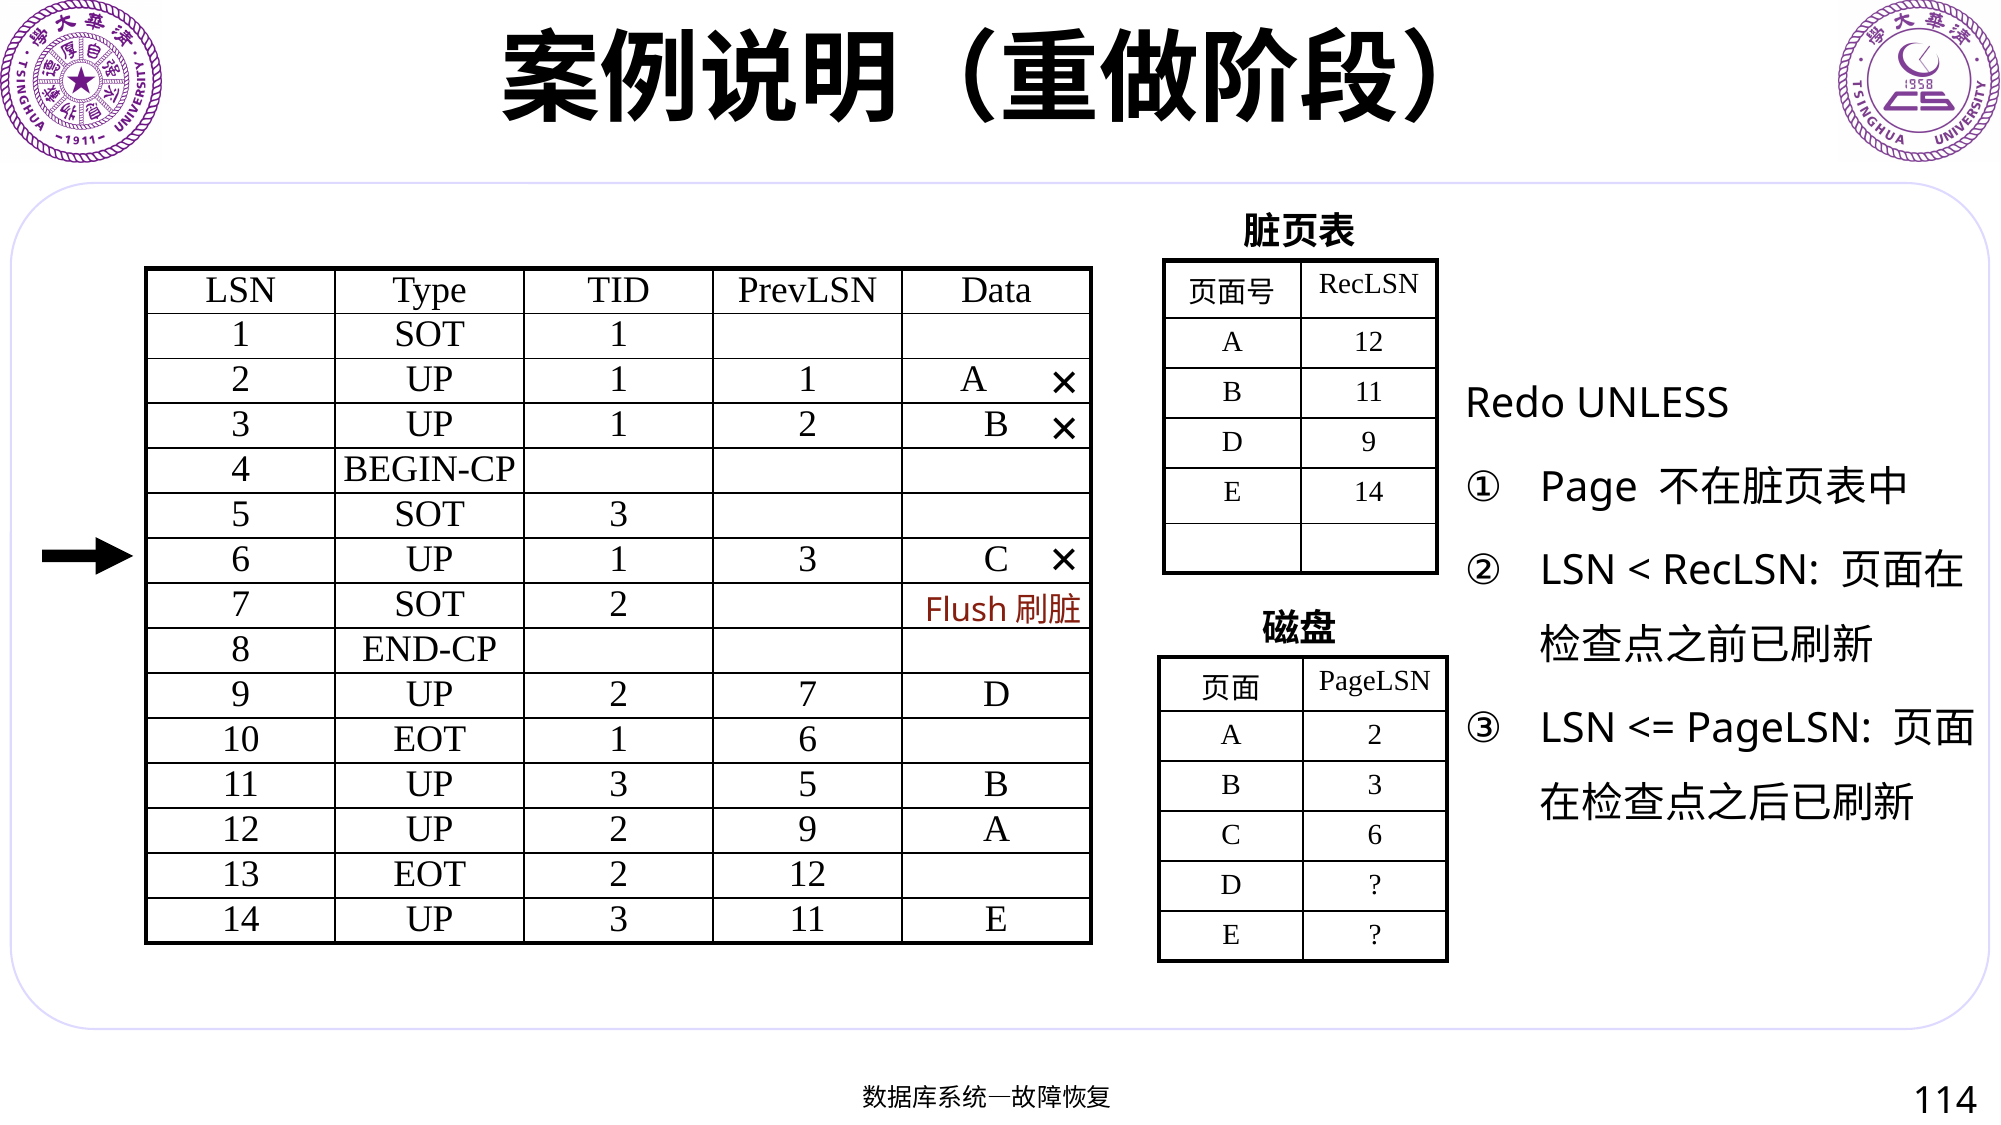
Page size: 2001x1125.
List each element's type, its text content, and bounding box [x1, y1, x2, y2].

table_cell 13 [148, 854, 334, 897]
table_cell END-CP [336, 629, 523, 672]
table_header PrevLSN [714, 271, 901, 313]
table_cell D [903, 674, 1089, 717]
table_cell 2 [525, 809, 712, 852]
table_cell 6 [1304, 834, 1445, 860]
table_cell 9 [714, 809, 901, 852]
table_cell EOT [336, 854, 523, 897]
table_cell 2 [714, 404, 901, 447]
table_cell C [903, 539, 1033, 582]
table_cell SOT [336, 314, 523, 358]
table_cell [903, 629, 1089, 672]
text_box ✕ [1033, 397, 1105, 458]
table_cell B [1161, 762, 1300, 810]
table_cell B [1166, 369, 1300, 417]
table_cell UP [336, 899, 523, 941]
table_cell 11 [148, 764, 334, 807]
table_cell 1 [525, 719, 712, 762]
table_cell 1 [525, 539, 712, 582]
text_box ✕ [1033, 351, 1105, 397]
table_cell 3 [714, 539, 901, 582]
text_box Redo UNLESS Page 不在脏页表中 LSN < RecLSN: 页面在检查点之前已刷新 LSN <= PageLSN: 页面在检查点之后已刷新 [1300, 343, 1996, 834]
table_cell UP [336, 404, 523, 447]
table_cell [903, 314, 1089, 358]
table_cell 10 [148, 719, 334, 762]
table_cell [714, 629, 901, 672]
table_header RecLSN [1302, 263, 1435, 317]
table_cell [525, 449, 712, 492]
table_cell [714, 494, 901, 537]
slide_number 114 [1898, 1069, 2000, 1125]
table_cell 14 [148, 899, 334, 941]
table_header LSN [148, 271, 334, 313]
table_header Type [336, 271, 523, 313]
table_cell E [1161, 912, 1302, 959]
table_cell 2 [525, 674, 712, 717]
table_cell UP [336, 674, 523, 717]
footer 数据库系统—故障恢复 [670, 1073, 1304, 1125]
table_cell A [903, 809, 1089, 852]
table_cell UP [336, 539, 523, 582]
table_cell 8 [148, 629, 334, 672]
table_cell 2 [525, 854, 712, 897]
table_cell 6 [148, 539, 334, 582]
table_cell A [1161, 712, 1300, 760]
table_cell 1 [525, 359, 712, 402]
text_box Flush刷脏 [910, 580, 1097, 635]
table_cell 2 [525, 584, 712, 627]
table_cell 7 [714, 674, 901, 717]
table_cell BEGIN-CP [336, 449, 523, 492]
table_cell SOT [336, 584, 523, 627]
table_cell E [903, 899, 1089, 941]
table_cell 3 [148, 404, 334, 447]
table_cell EOT [336, 719, 523, 762]
table_cell 12 [714, 854, 901, 897]
text_box 脏页表 [1229, 199, 1372, 260]
table_cell 5 [714, 764, 901, 807]
table_cell 3 [525, 899, 712, 941]
text_box 磁盘 [1247, 596, 1300, 657]
table_cell E [1166, 469, 1300, 523]
table_header Data [903, 271, 1089, 313]
picture [0, 0, 162, 163]
table_header 页面号 [1166, 263, 1300, 317]
table_cell 9 [148, 674, 334, 717]
table_cell UP [336, 359, 523, 402]
table_cell 1 [148, 314, 334, 358]
title 案例说明（重做阶段） [172, 17, 1828, 130]
table_cell 5 [148, 494, 334, 537]
table_cell 12 [1302, 319, 1435, 343]
table_cell D [1161, 862, 1302, 910]
table_cell B [903, 404, 1033, 447]
table_cell [903, 584, 910, 627]
table_cell [714, 584, 901, 627]
table_cell [903, 719, 1089, 762]
table_cell 4 [148, 449, 334, 492]
picture [1838, 0, 2000, 162]
table_cell ? [1304, 912, 1445, 959]
table_cell D [1166, 419, 1300, 467]
table_cell 3 [525, 764, 712, 807]
table_cell 2 [148, 359, 334, 402]
table_cell [1166, 524, 1300, 571]
table_cell 6 [714, 719, 901, 762]
table_cell A [1166, 319, 1300, 367]
table_cell 1 [714, 359, 901, 402]
text_box ✕ [1033, 528, 1104, 589]
table_cell [903, 854, 1089, 897]
table_cell [903, 449, 1089, 492]
table_cell [714, 449, 901, 492]
table_cell A [903, 359, 1033, 402]
table_header 页面 [1161, 659, 1300, 710]
table_cell B [903, 764, 1089, 807]
table_header TID [525, 271, 712, 313]
text_box [10, 182, 1990, 1029]
text_box [42, 549, 134, 563]
table_cell 7 [148, 584, 334, 627]
table_cell 1 [525, 404, 712, 447]
table_cell 3 [525, 494, 712, 537]
table_cell 11 [714, 899, 901, 941]
table_cell [525, 629, 712, 672]
table_cell SOT [336, 494, 523, 537]
table_cell 12 [148, 809, 334, 852]
table_cell UP [336, 764, 523, 807]
table_cell [714, 314, 901, 358]
table_cell ? [1304, 862, 1445, 910]
table_cell [903, 494, 1089, 537]
table_cell UP [336, 809, 523, 852]
table_cell 1 [525, 314, 712, 358]
table_cell C [1161, 812, 1302, 860]
